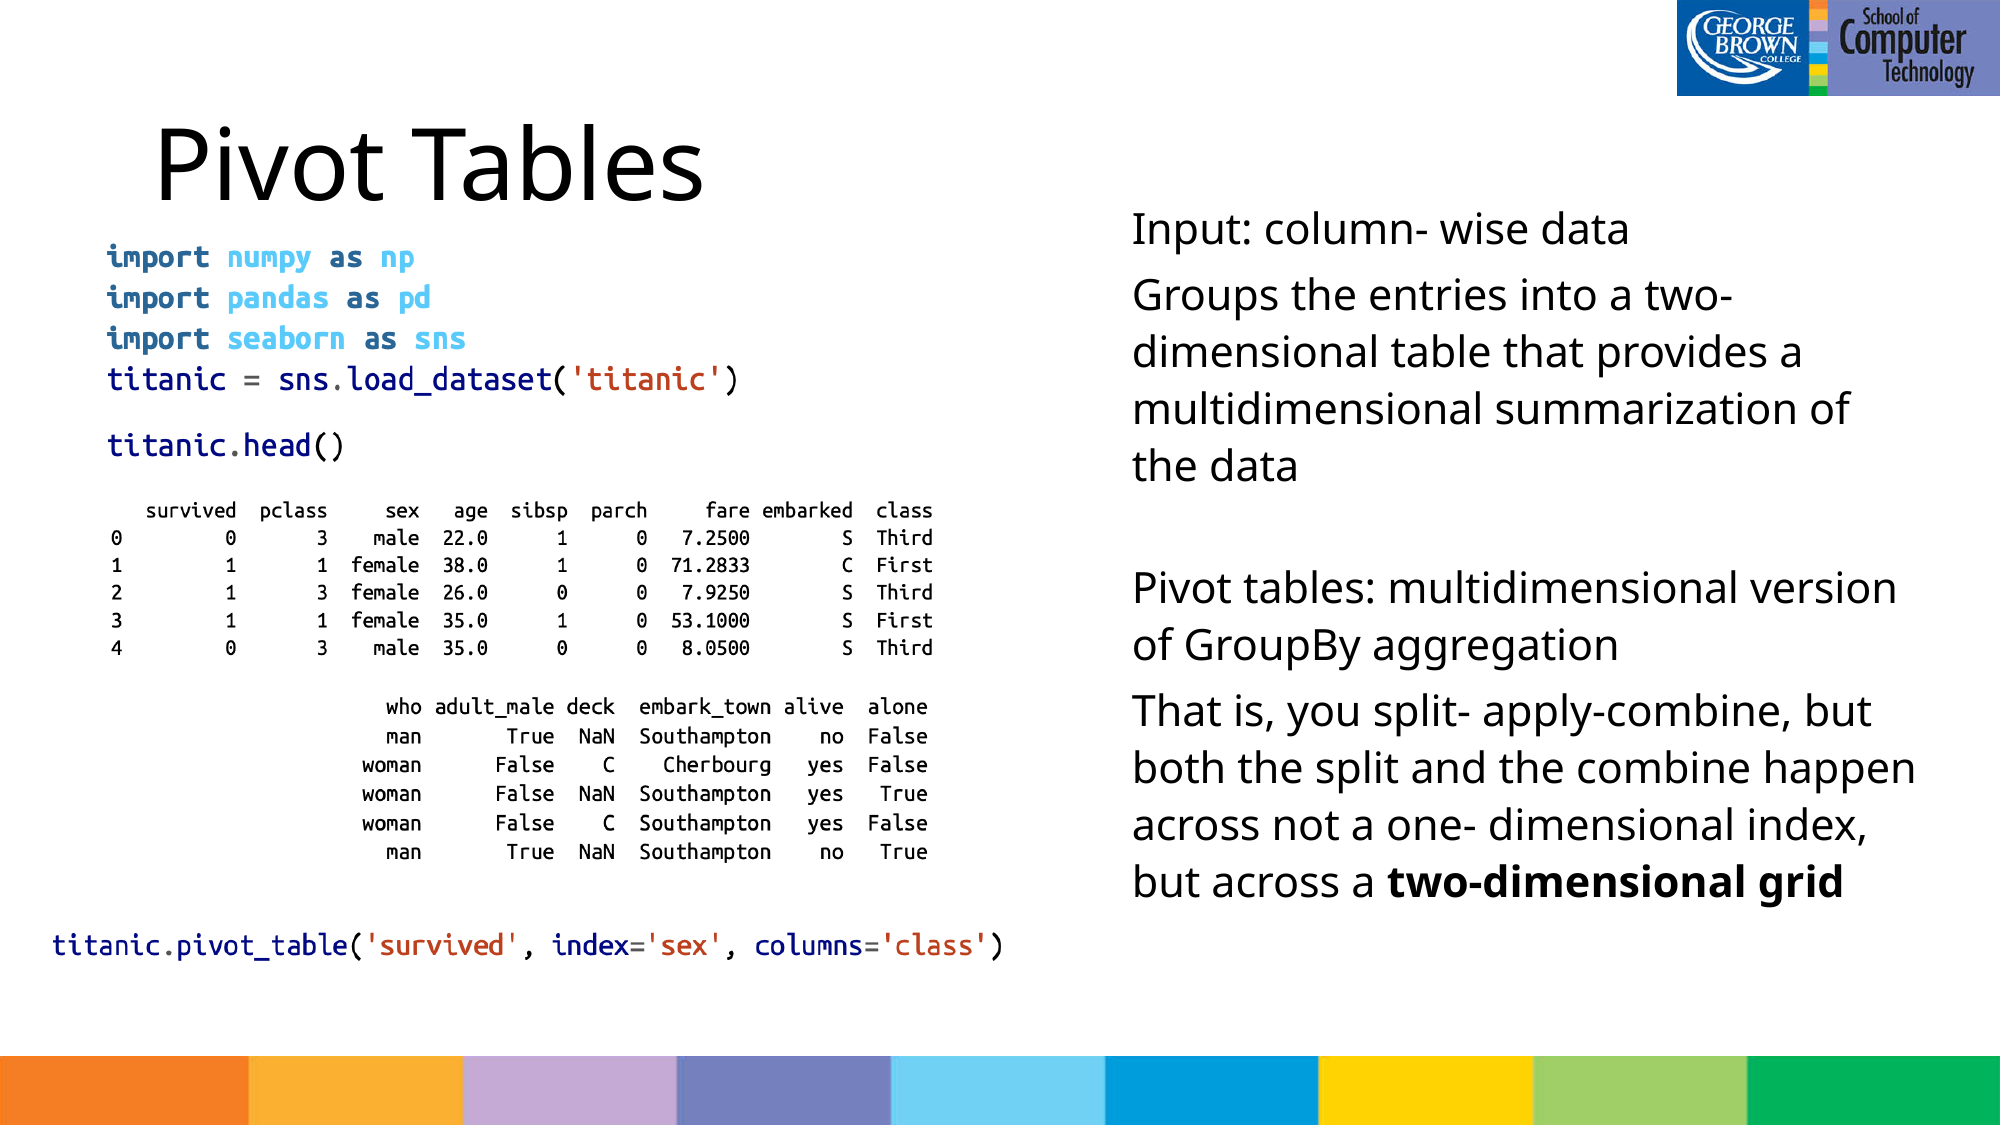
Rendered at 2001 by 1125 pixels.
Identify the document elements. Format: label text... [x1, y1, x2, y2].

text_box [88, 501, 944, 868]
picture [88, 227, 769, 469]
picture [1677, 0, 2000, 96]
title Pivot Tables [137, 59, 1863, 278]
list Input: column- wise data Groups the entries into a two-dimensional table that provides a multidimensional summarization of the data Pivot tables: multidimensional version of GroupBy aggregation That is, you split- apply-combine, but both the split and the combine happen across not a one- dimensional index, but across a two-dimensional grid [1116, 189, 1942, 986]
picture [1318, 1056, 2000, 1125]
picture [0, 1056, 1105, 1125]
picture [40, 922, 1016, 973]
